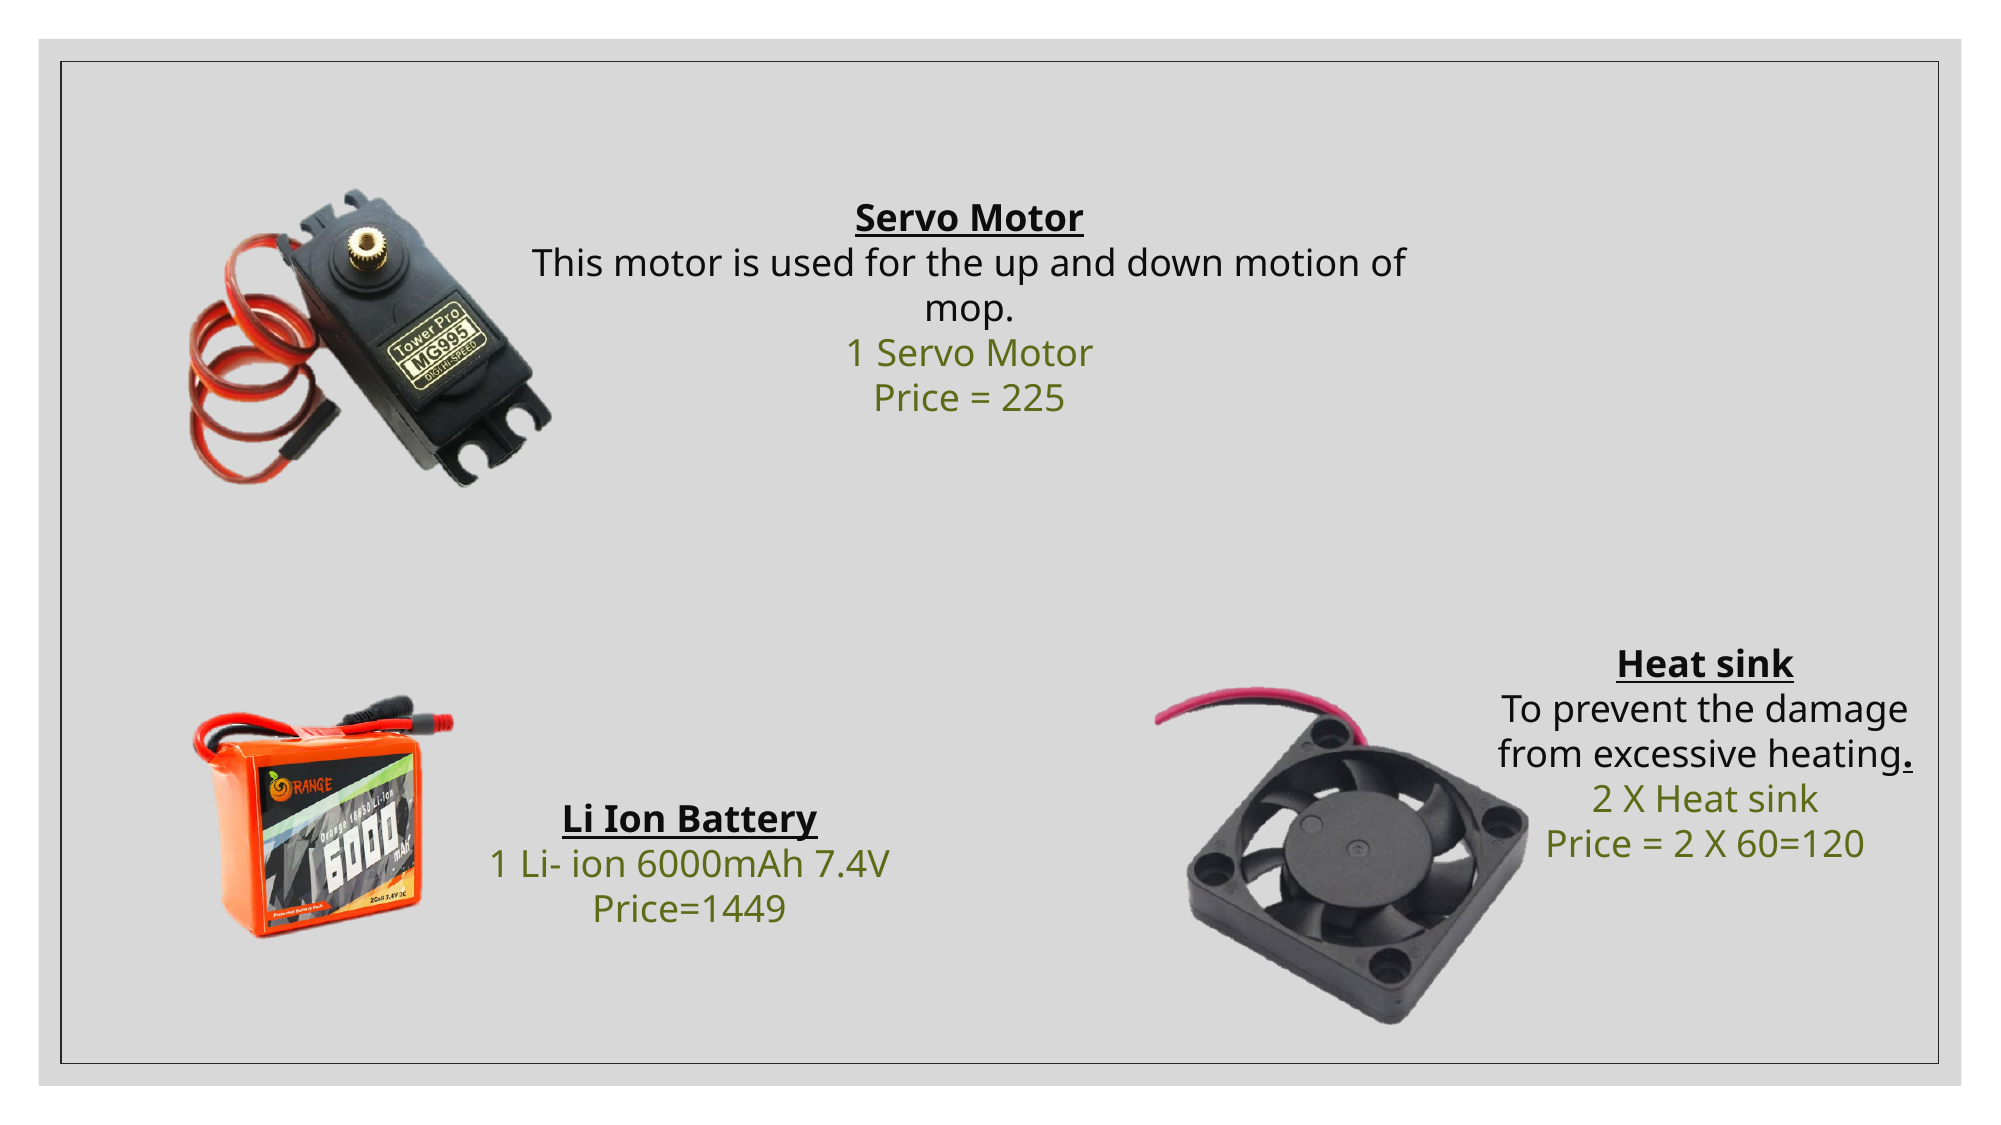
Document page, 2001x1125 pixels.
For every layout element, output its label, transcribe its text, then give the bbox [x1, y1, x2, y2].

text_box Servo Motor This motor is used for the up and down motion of mop. 1 Servo Motor Price = 225 [1111, 186, 1470, 427]
picture [0, 116, 1600, 1125]
text_box Heat sink To prevent the damage from excessive heating. 2 X Heat sink Price = 2 X 60=120 [1604, 632, 1956, 873]
